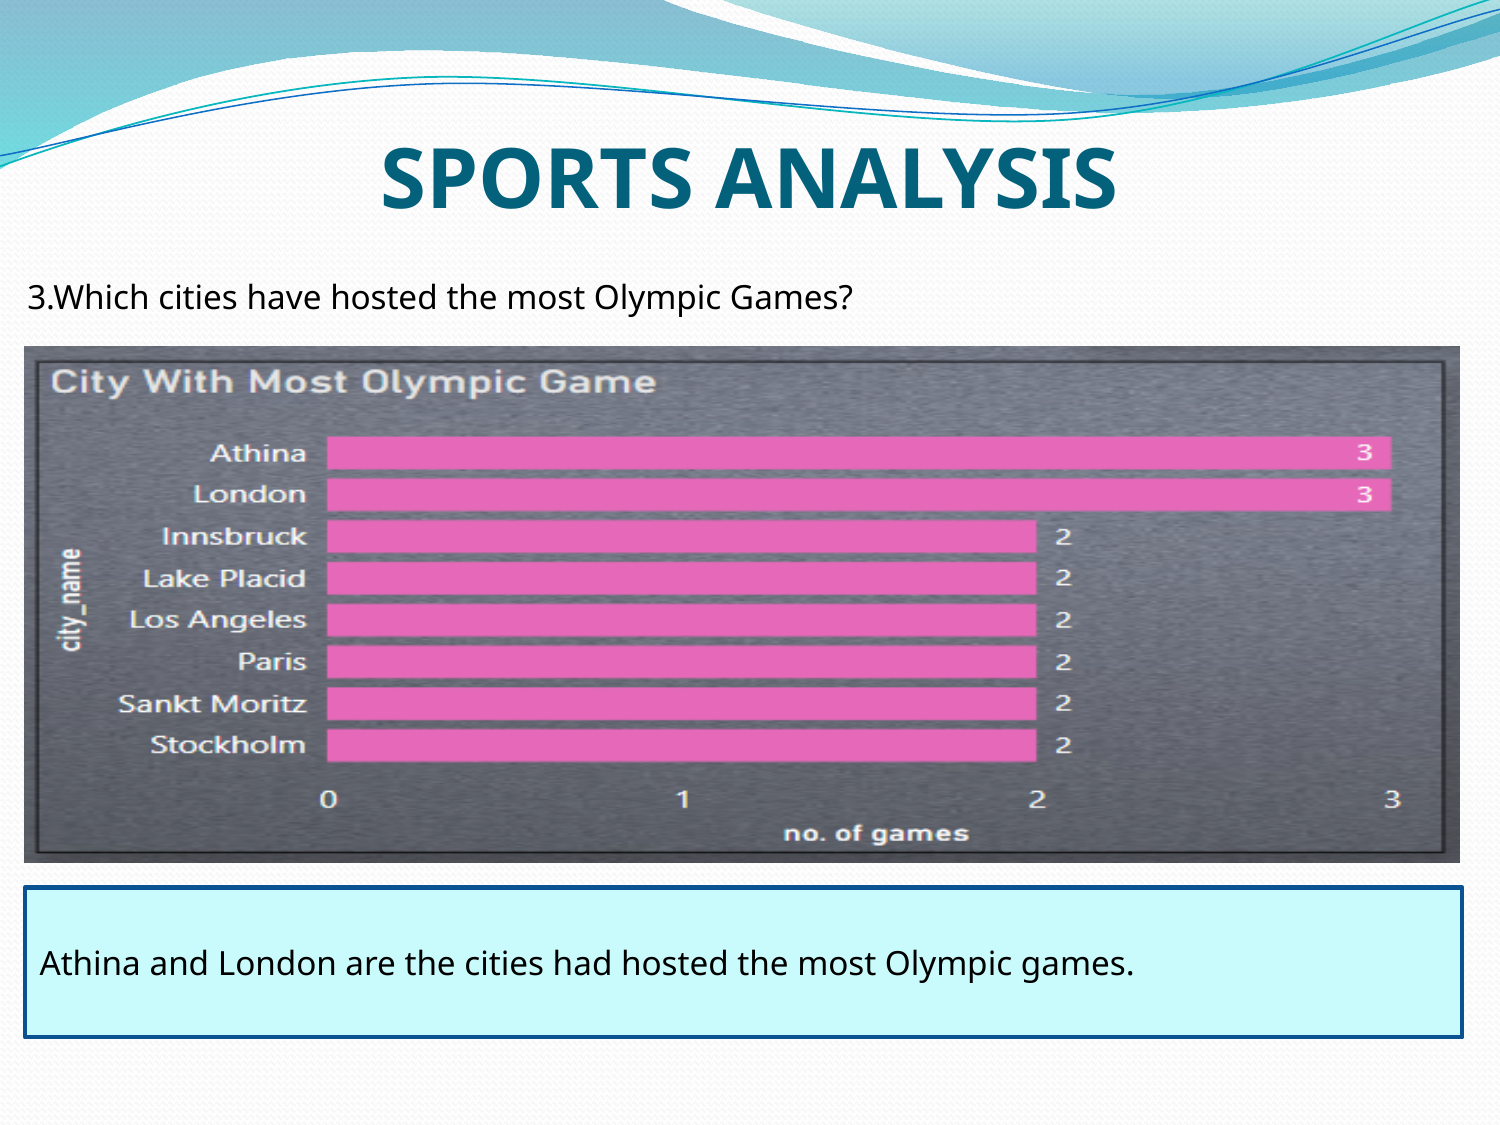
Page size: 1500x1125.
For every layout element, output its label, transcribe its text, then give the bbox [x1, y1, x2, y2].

title SPORTS ANALYSIS [75, 37, 1425, 225]
picture [24, 346, 1460, 863]
text_box 3.Which cities have hosted the most Olympic Games? [12, 269, 1450, 325]
text_box Athina and London are the cities had hosted the most Olympic games. [23, 885, 1464, 1039]
